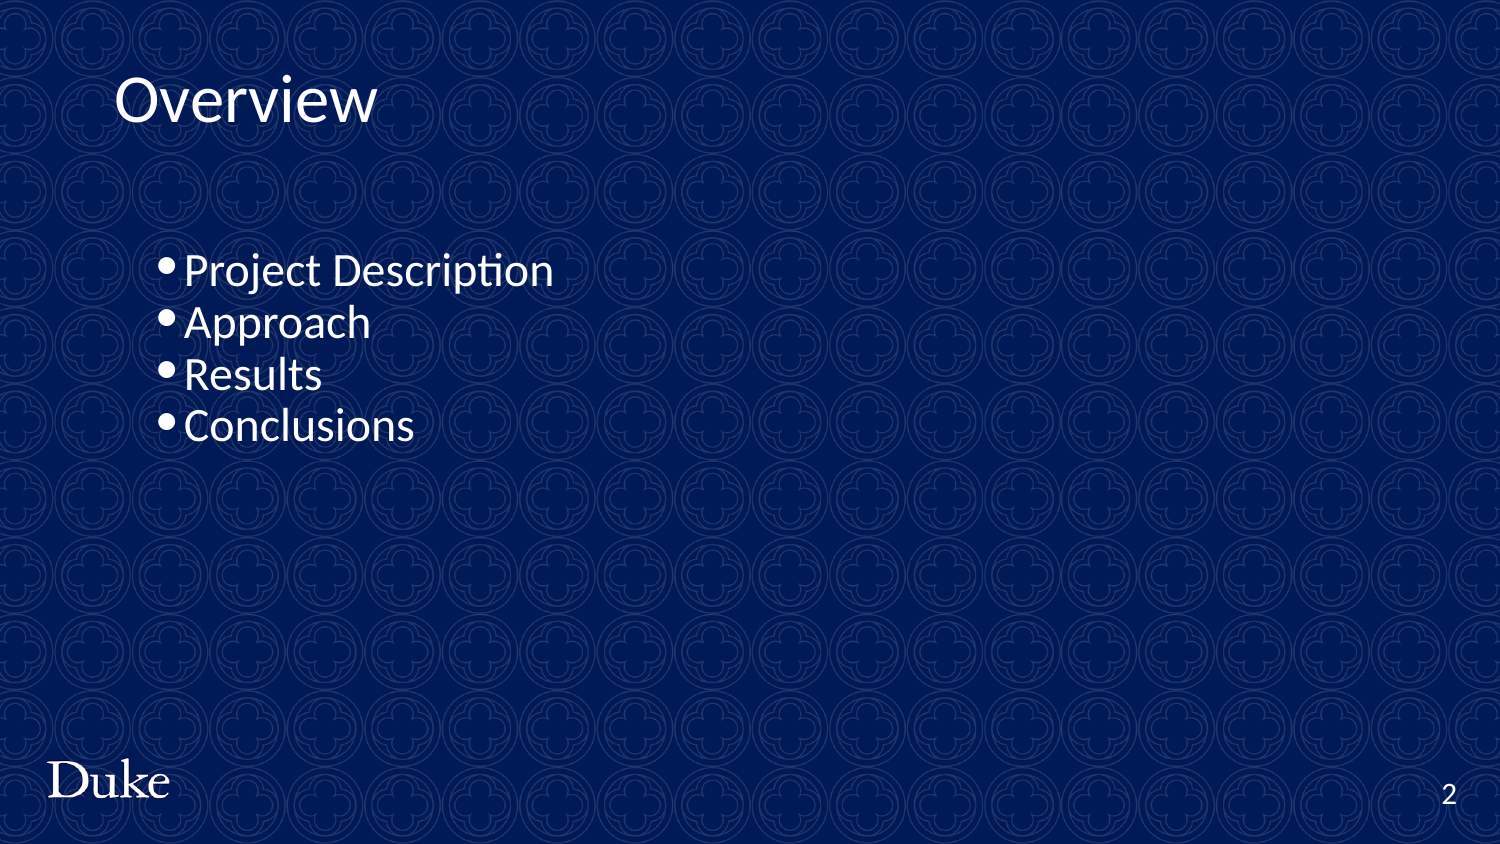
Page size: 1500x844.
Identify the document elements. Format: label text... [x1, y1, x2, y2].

slide_number 2 [1130, 769, 1469, 815]
list Project Description Approach Results Conclusions [143, 239, 1357, 667]
title Overview [103, 18, 1397, 182]
picture [0, 0, 1500, 844]
